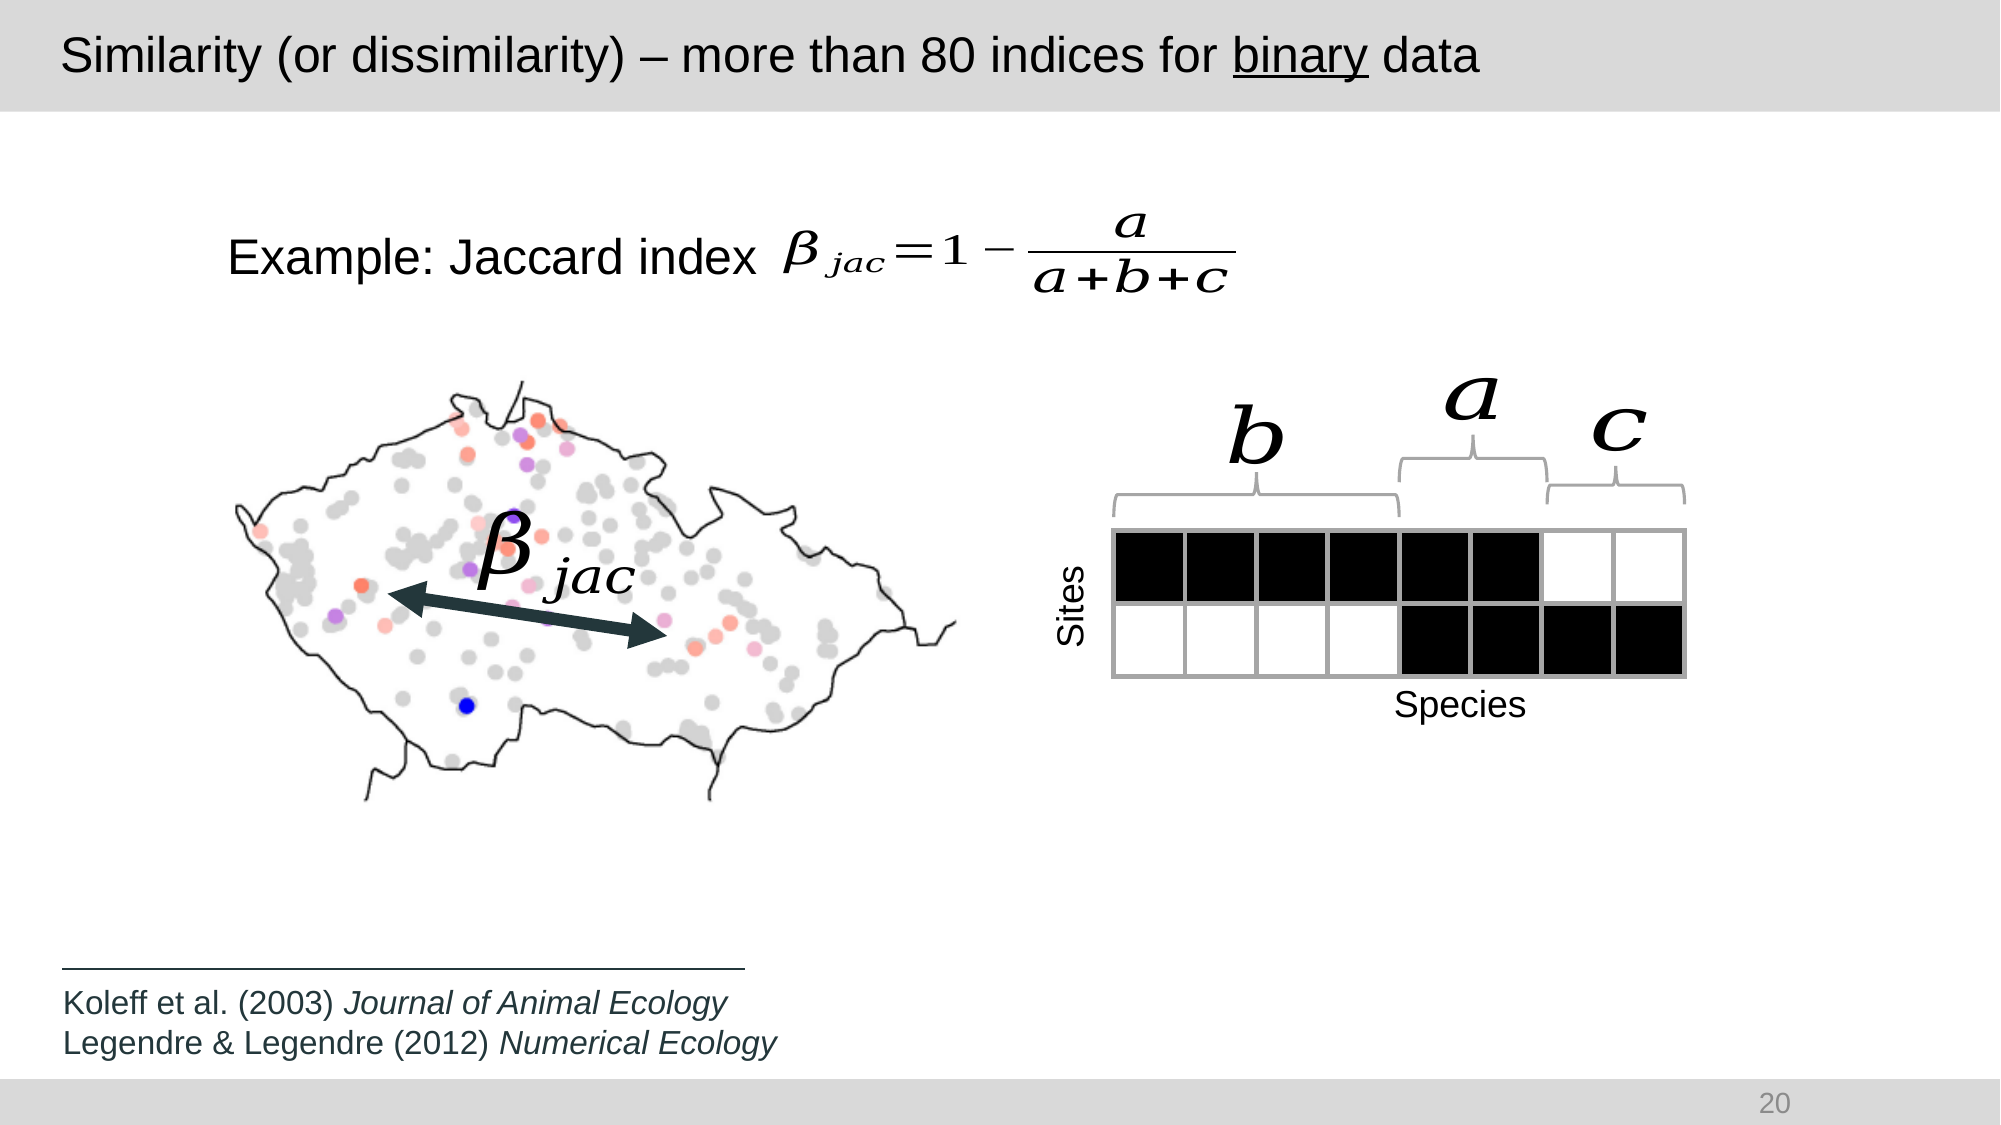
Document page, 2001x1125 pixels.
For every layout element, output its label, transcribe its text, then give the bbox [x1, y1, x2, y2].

text_box Example: Jaccard index [212, 217, 773, 292]
footer [0, 1079, 1550, 1125]
title Similarity (or dissimilarity) – more than 80 indices for binary data [0, 0, 2000, 112]
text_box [387, 593, 668, 636]
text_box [1038, 352, 1685, 734]
picture [209, 368, 1000, 818]
text_box Koleff et al. (2003) Journal of Animal Ecology Legendre & Legendre (2012) Numerical Ecology [48, 974, 902, 1069]
slide_number 20 [1550, 1079, 2000, 1125]
